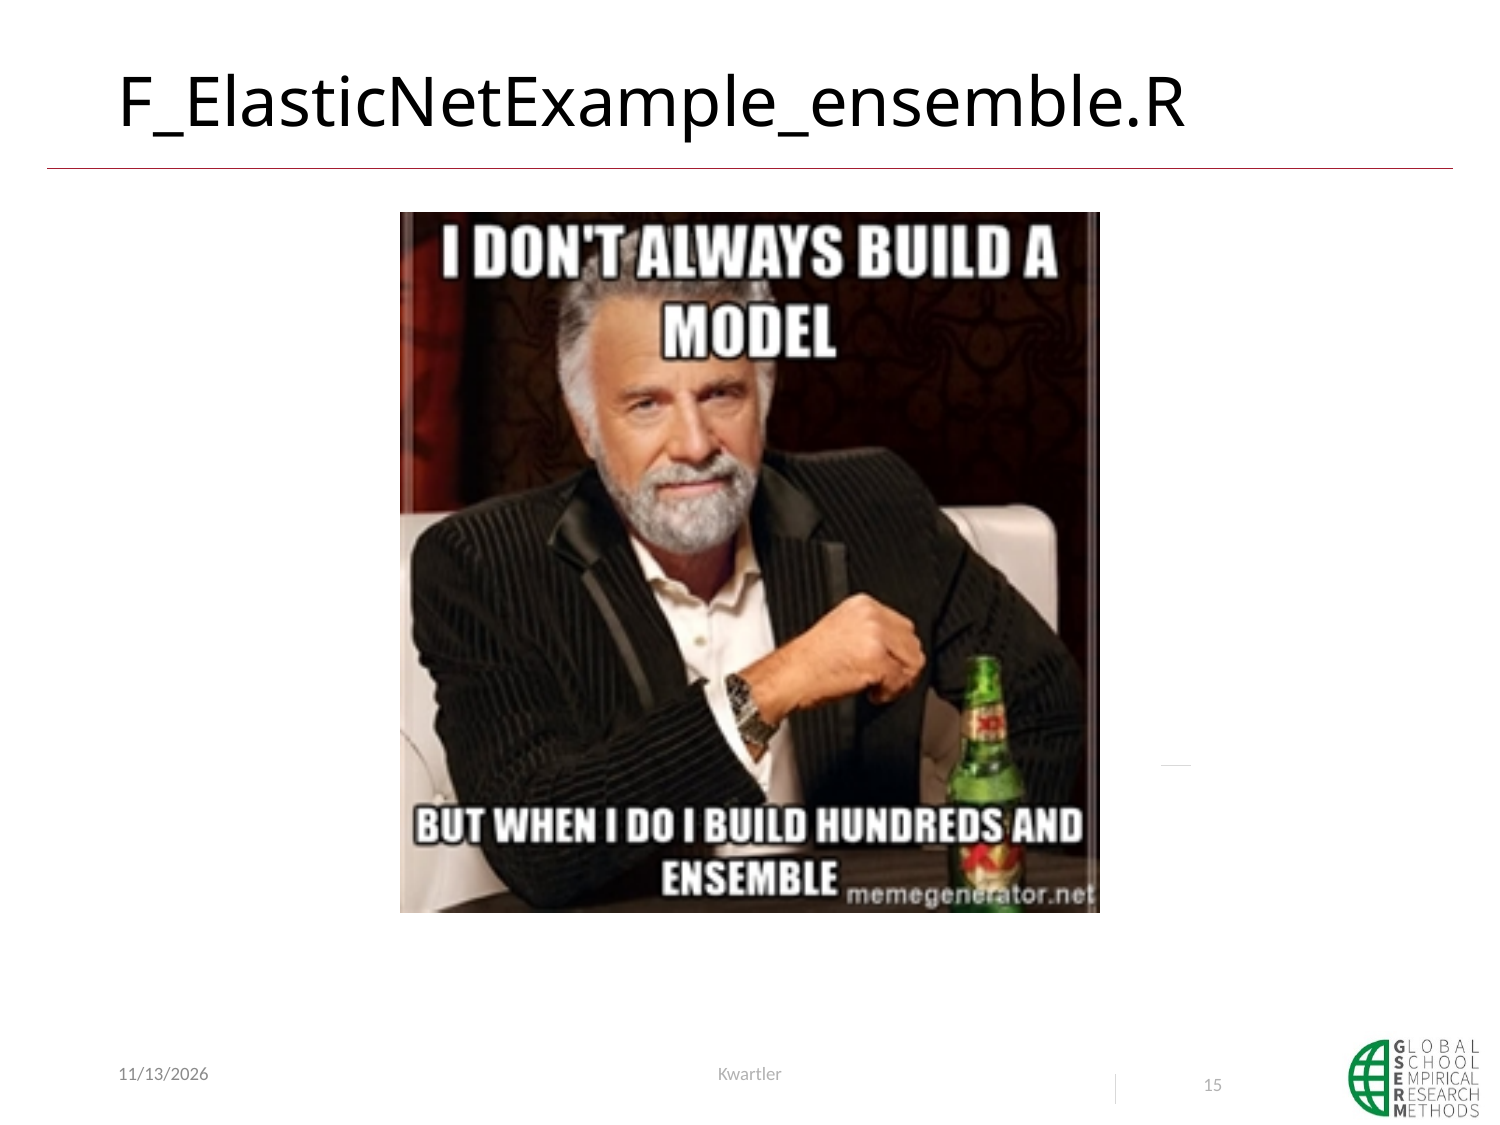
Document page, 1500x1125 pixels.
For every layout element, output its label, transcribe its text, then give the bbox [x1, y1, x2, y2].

title F_ElasticNetExample_ensemble.R [103, 59, 1397, 157]
picture [400, 212, 1100, 913]
slide_number 15 [1188, 1042, 1330, 1103]
picture [1342, 1031, 1500, 1120]
footer Kwartler [496, 1042, 1004, 1103]
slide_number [103, 1042, 441, 1103]
